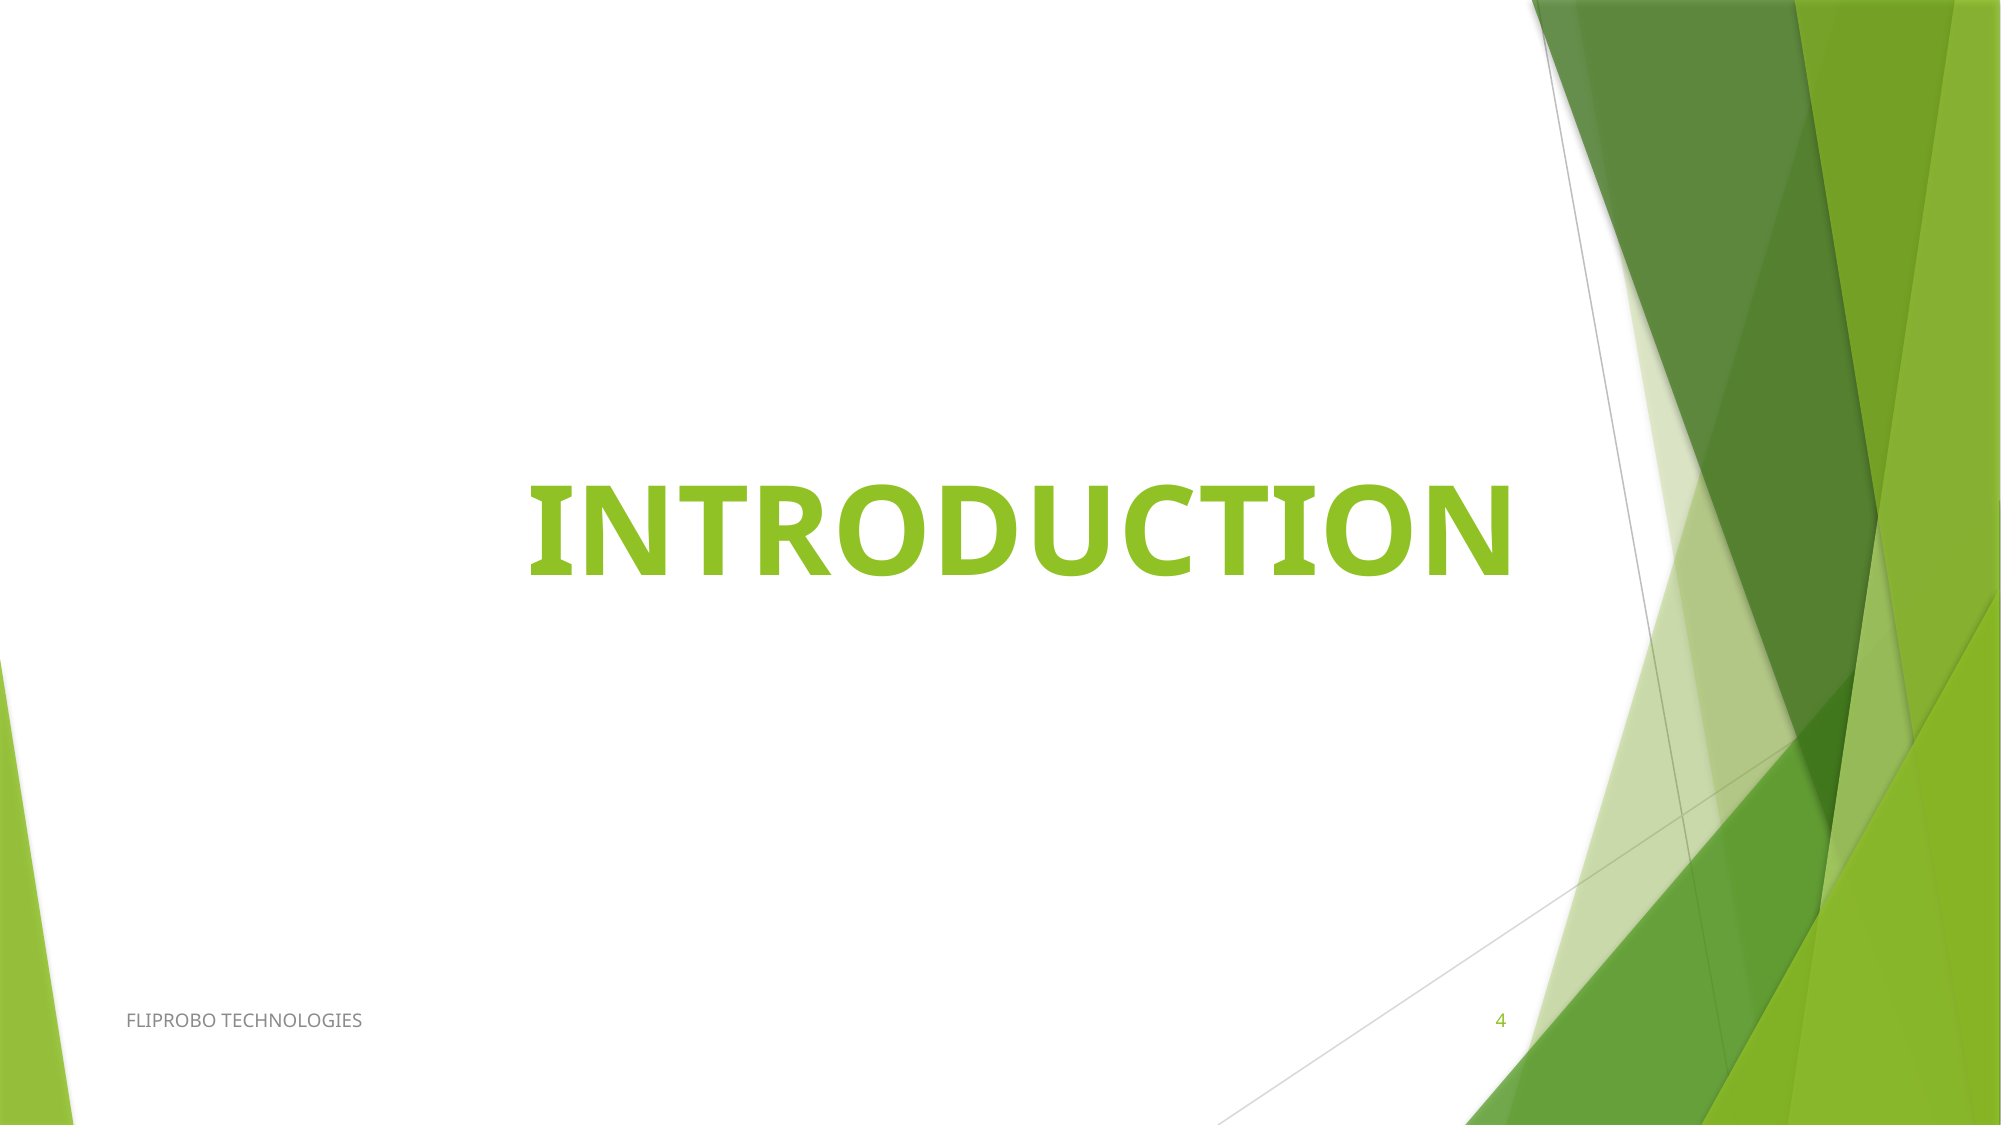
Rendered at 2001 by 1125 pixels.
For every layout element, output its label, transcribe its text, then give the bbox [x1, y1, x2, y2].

footer FLIPROBO TECHNOLOGIES [111, 991, 1145, 1051]
text_box INTRODUCTION [512, 443, 1537, 609]
slide_number 4 [1409, 991, 1522, 1051]
